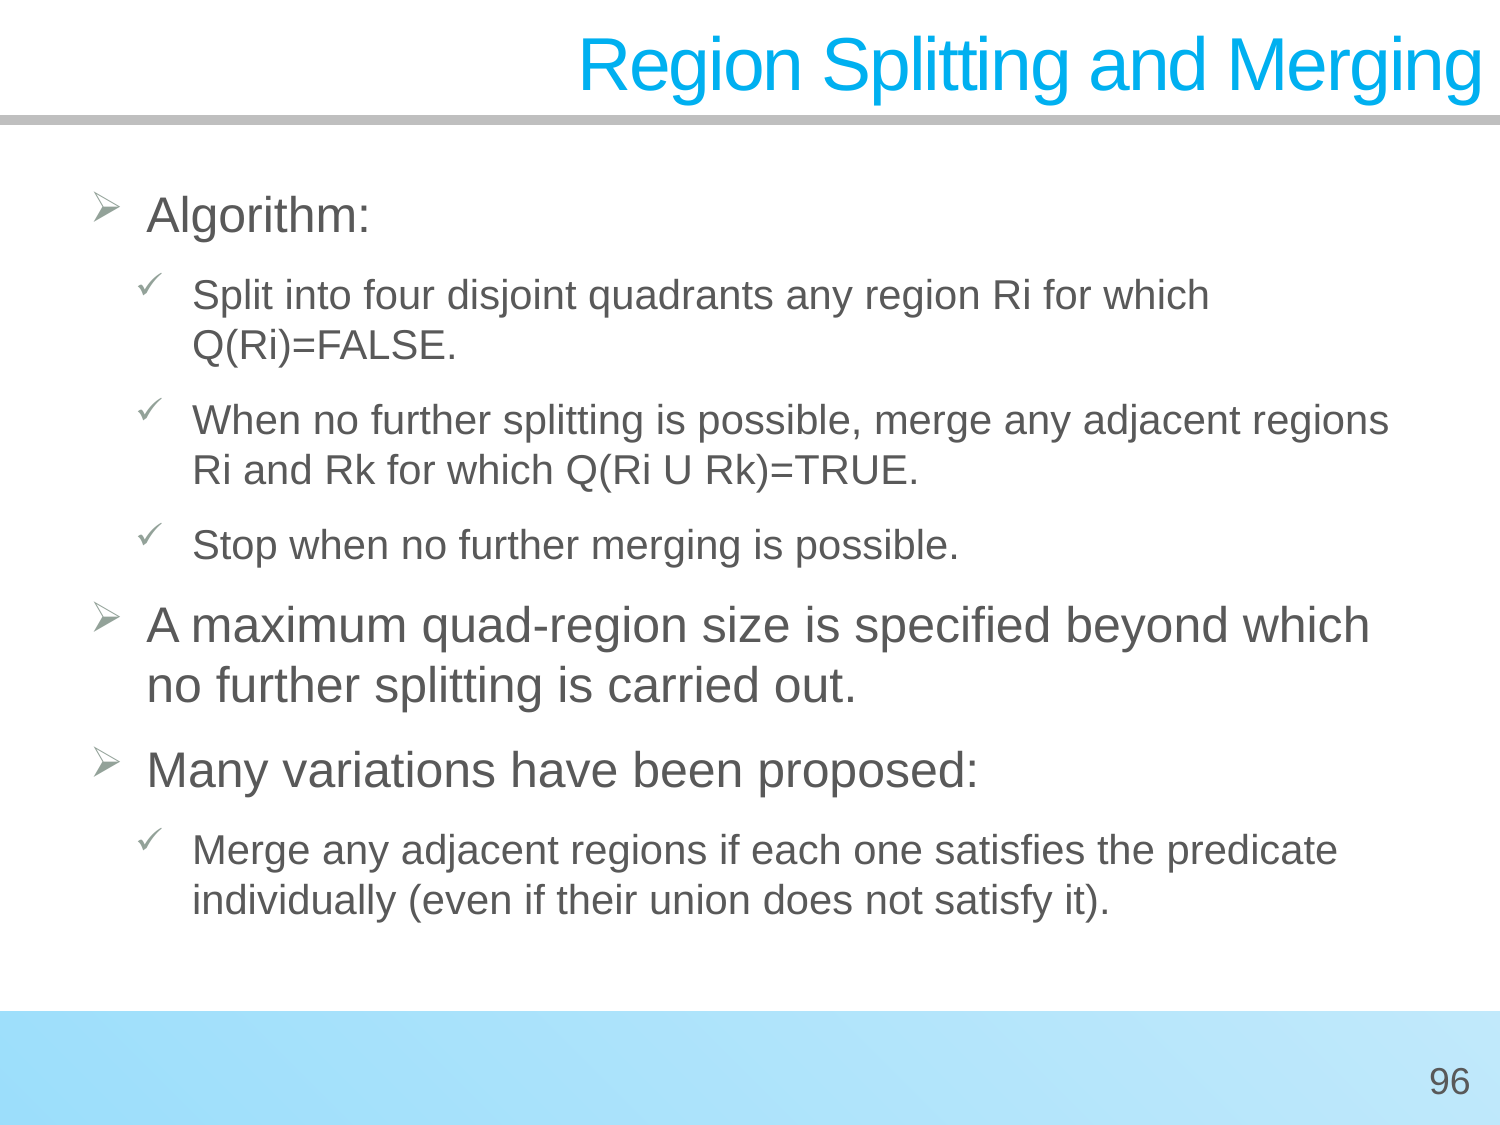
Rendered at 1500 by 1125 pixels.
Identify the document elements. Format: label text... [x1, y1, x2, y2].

title Region Splitting and Merging [0, 0, 1500, 121]
list Algorithm: Split into four disjoint quadrants any region Ri for which Q(Ri)=FALSE. When no further splitting is possible, merge any adjacent regions Ri and Rk for which Q(Ri U Rk)=TRUE. Stop when no further merging is possible. A maximum quad-region size is specified beyond which no further splitting is carried out. Many variations have been proposed: Merge any adjacent regions if each one satisfies the predicate individually (even if their union does not satisfy it). [75, 174, 1425, 1012]
